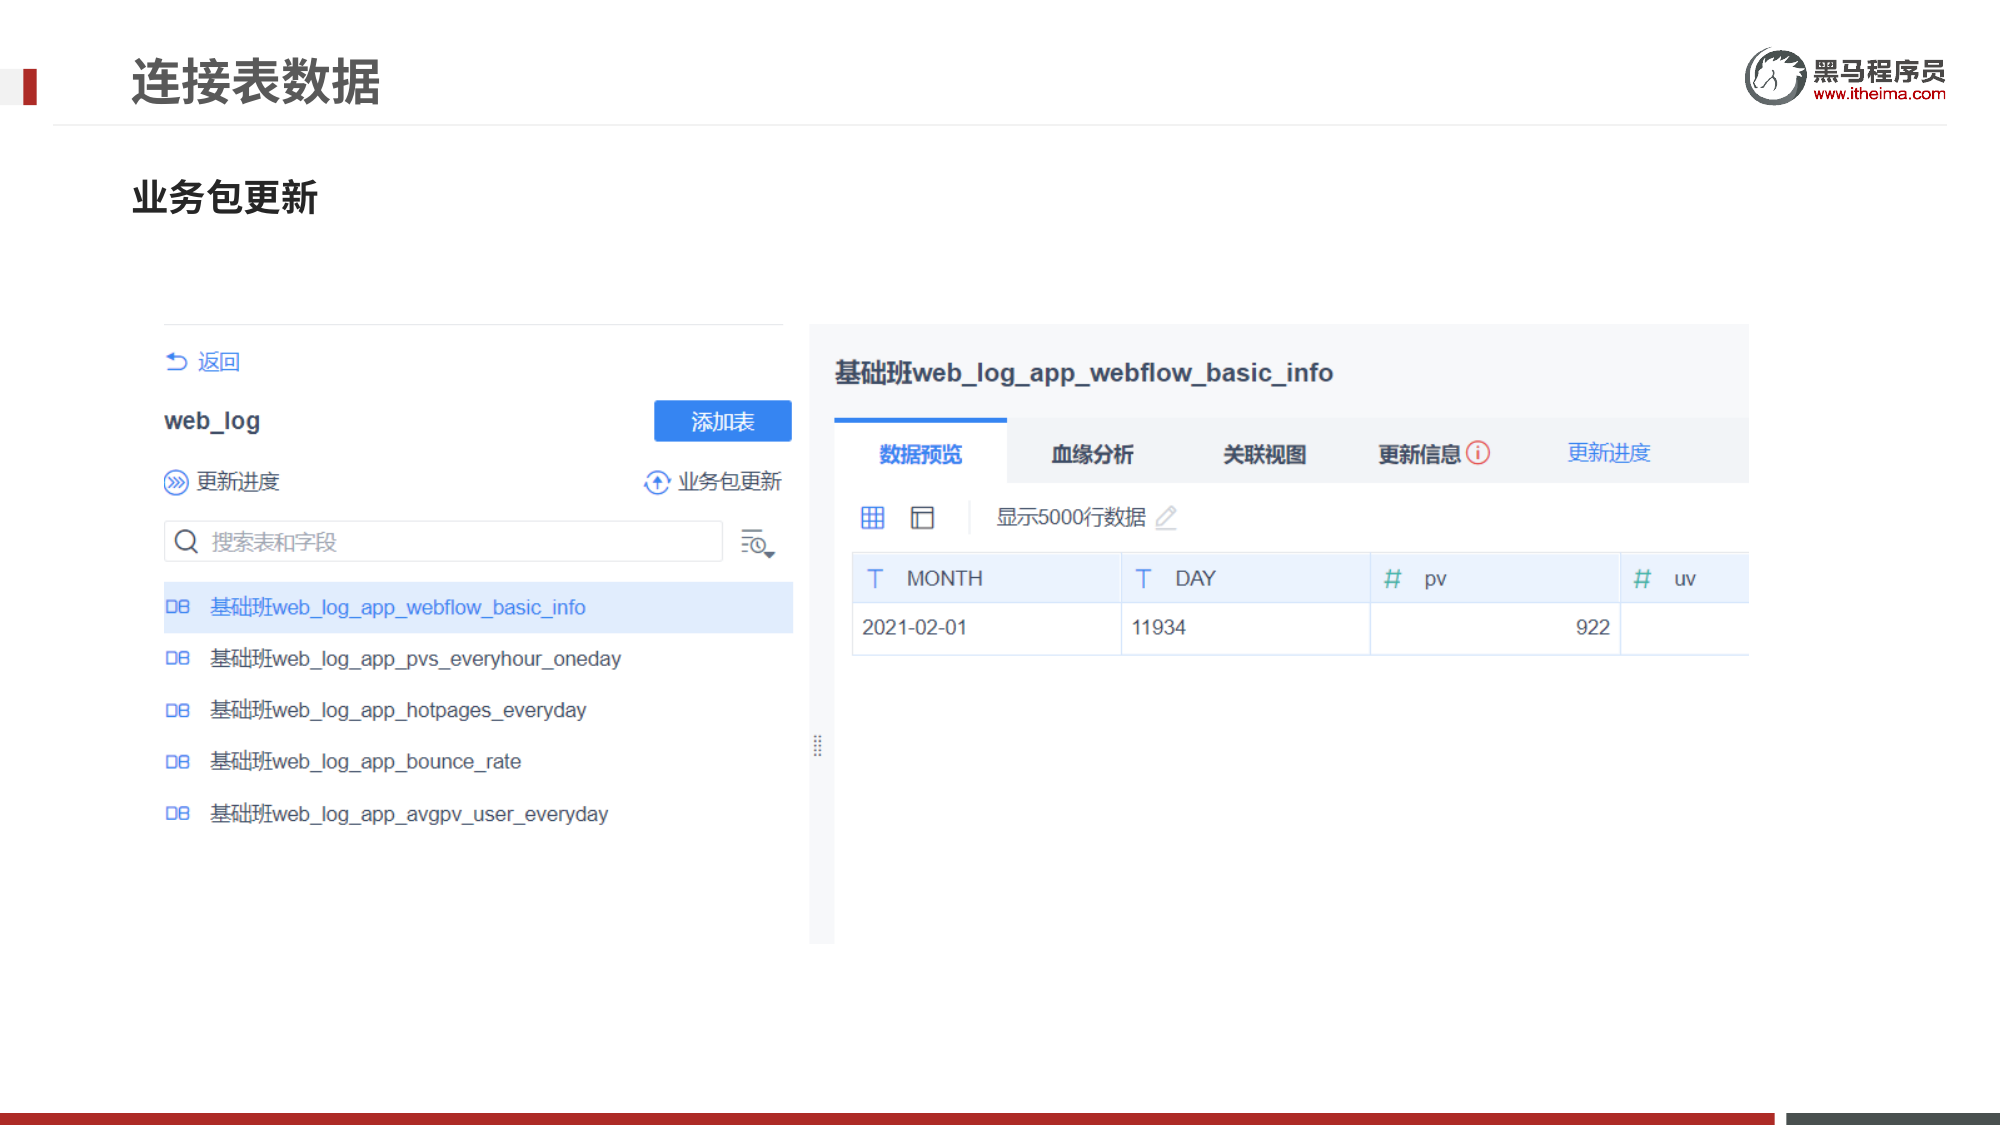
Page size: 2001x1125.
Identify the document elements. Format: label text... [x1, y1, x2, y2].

title 连接表数据 [116, 38, 1556, 124]
picture [1744, 46, 1946, 106]
picture [164, 324, 1749, 944]
list 业务包更新 [116, 154, 1872, 239]
